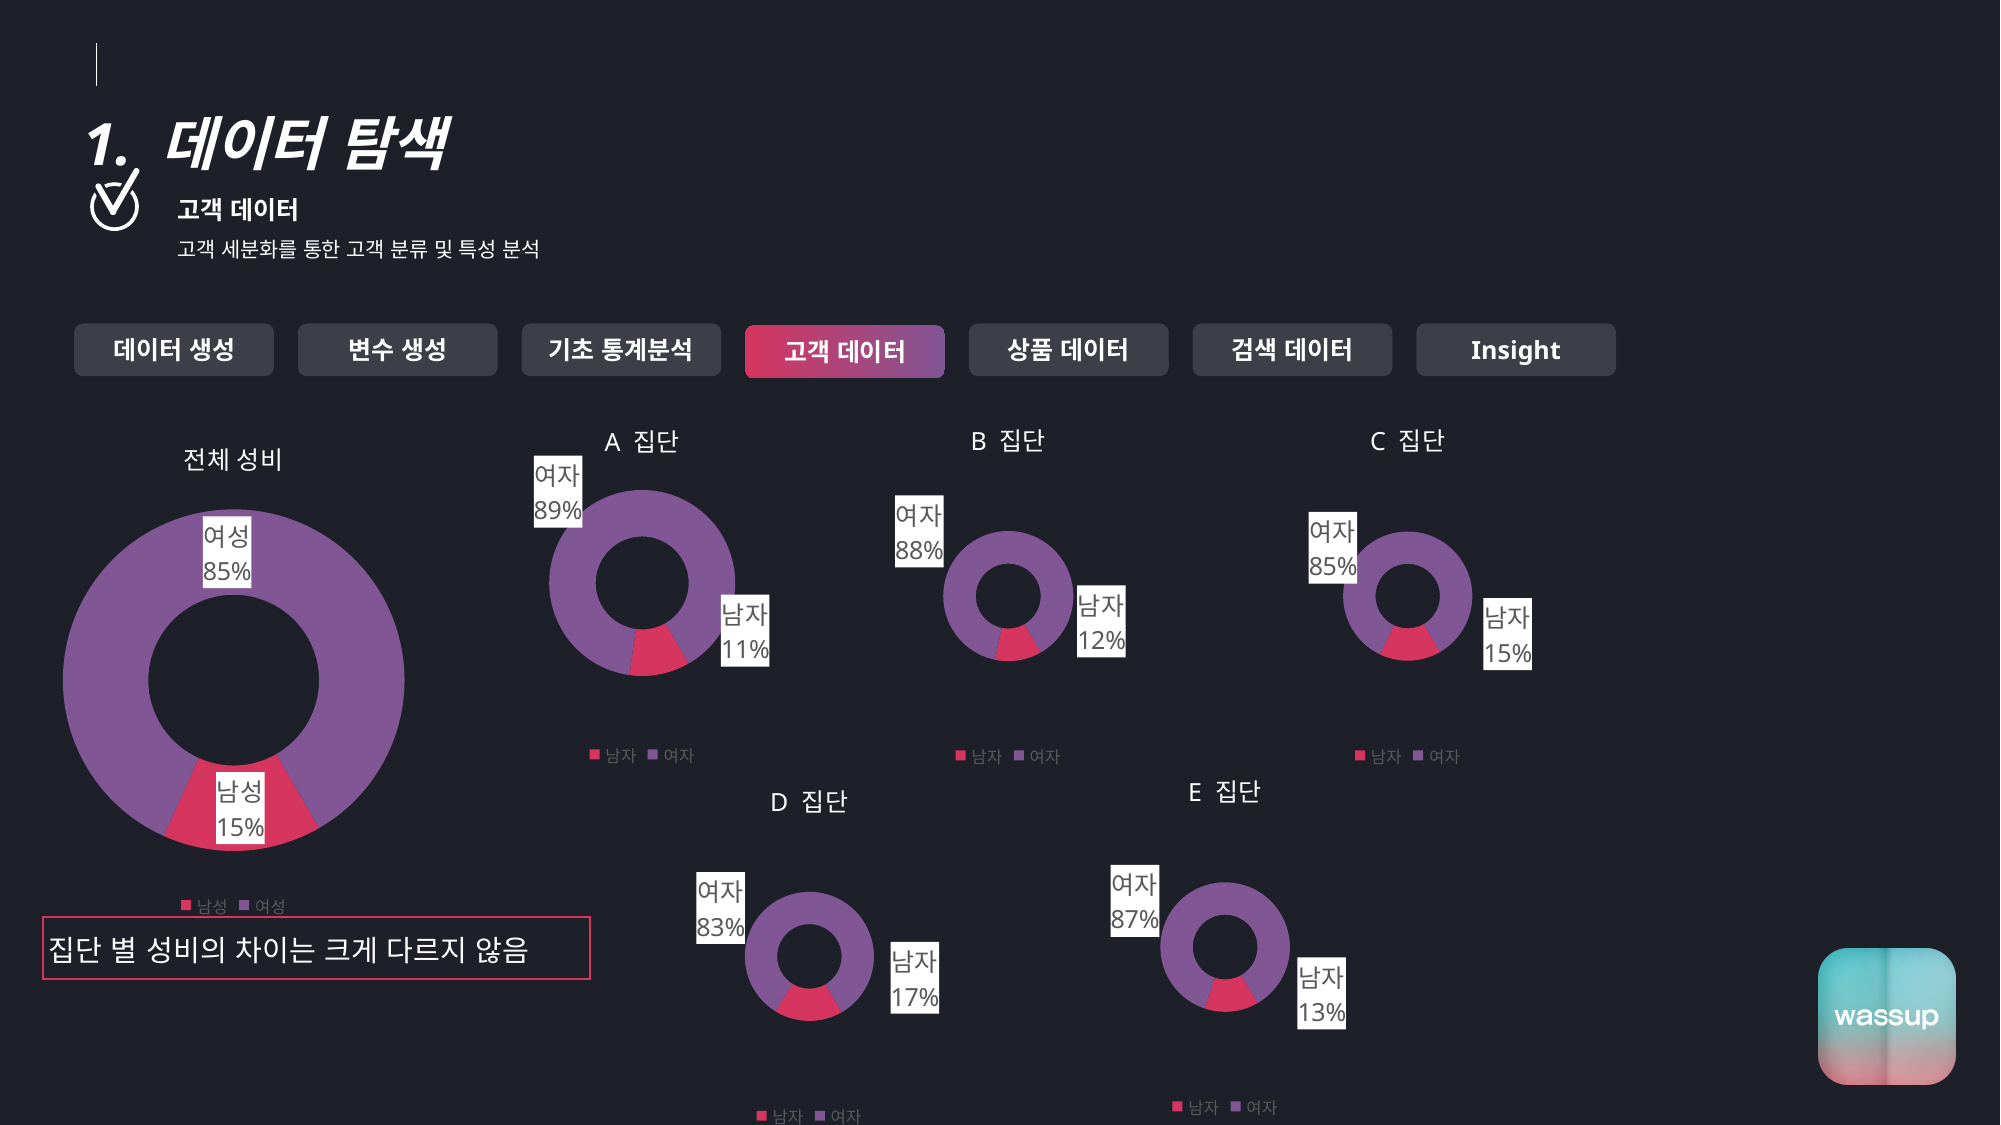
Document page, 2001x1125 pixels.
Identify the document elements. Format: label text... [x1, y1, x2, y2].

text_box 고객 데이터 고객 세분화를 통한 고객 분류 및 특성 분석 [162, 185, 760, 269]
text_box 고객 데이터 [744, 324, 947, 380]
text_box 데이터 생성 [73, 322, 275, 378]
picture [1817, 946, 1957, 1086]
chart [0, 397, 1632, 1125]
text_box 집단 별 성비의 차이는 크게 다르지 않음 [26, 867, 608, 1032]
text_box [89, 149, 139, 231]
text_box 검색 데이터 [1191, 322, 1394, 378]
text_box 1. 데이터 탐색 [69, 64, 765, 185]
text_box 기초 통계분석 [520, 322, 723, 378]
text_box [42, 916, 591, 980]
text_box 상품 데이터 [967, 322, 1170, 378]
text_box 변수 생성 [296, 322, 499, 378]
text_box Insight [1415, 322, 1618, 378]
